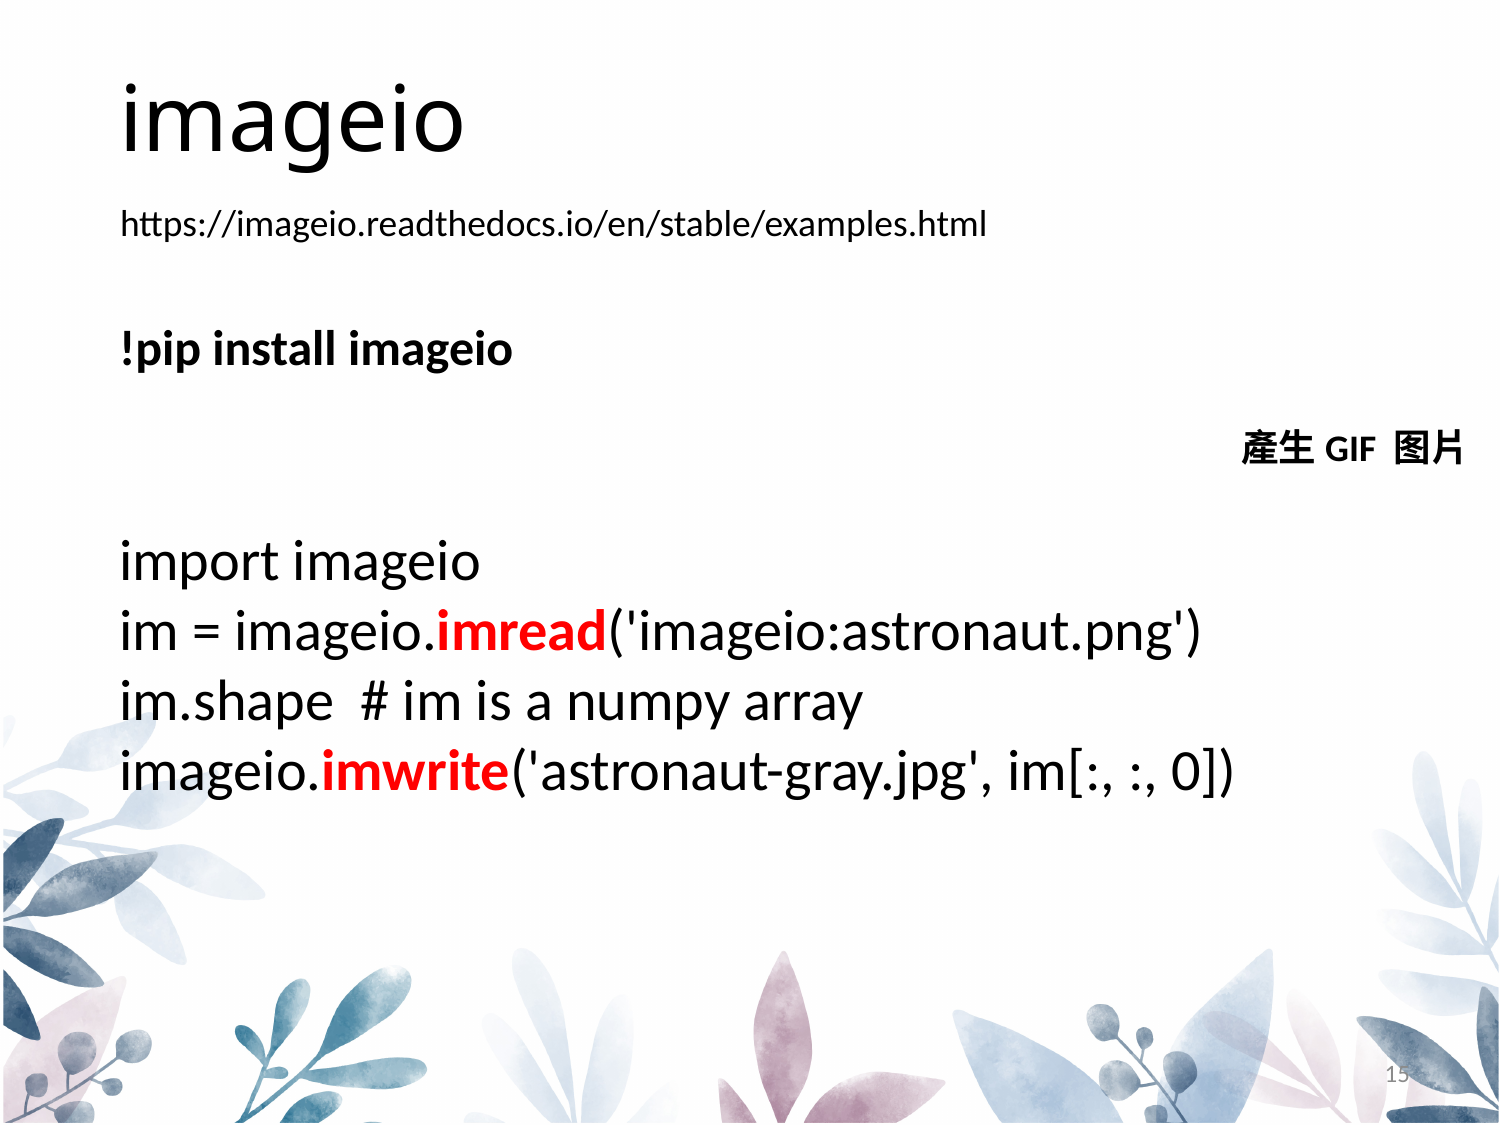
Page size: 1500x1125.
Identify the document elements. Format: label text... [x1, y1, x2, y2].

title imageio [104, 27, 532, 203]
text_box https://imageio.readthedocs.io/en/stable/examples.html [105, 192, 1086, 252]
slide_number 15 [1074, 1042, 1425, 1103]
picture [0, 0, 1500, 1125]
text_box 產生GIF 图片 [1226, 416, 1484, 476]
text_box !pip install imageio [104, 307, 855, 383]
text_box import imageio im = imageio.imread('imageio:astronaut.png') im.shape # im is a numpy array imageio.imwrite('astronaut-gray.jpg', im[:, :, 0]) [104, 514, 1322, 810]
